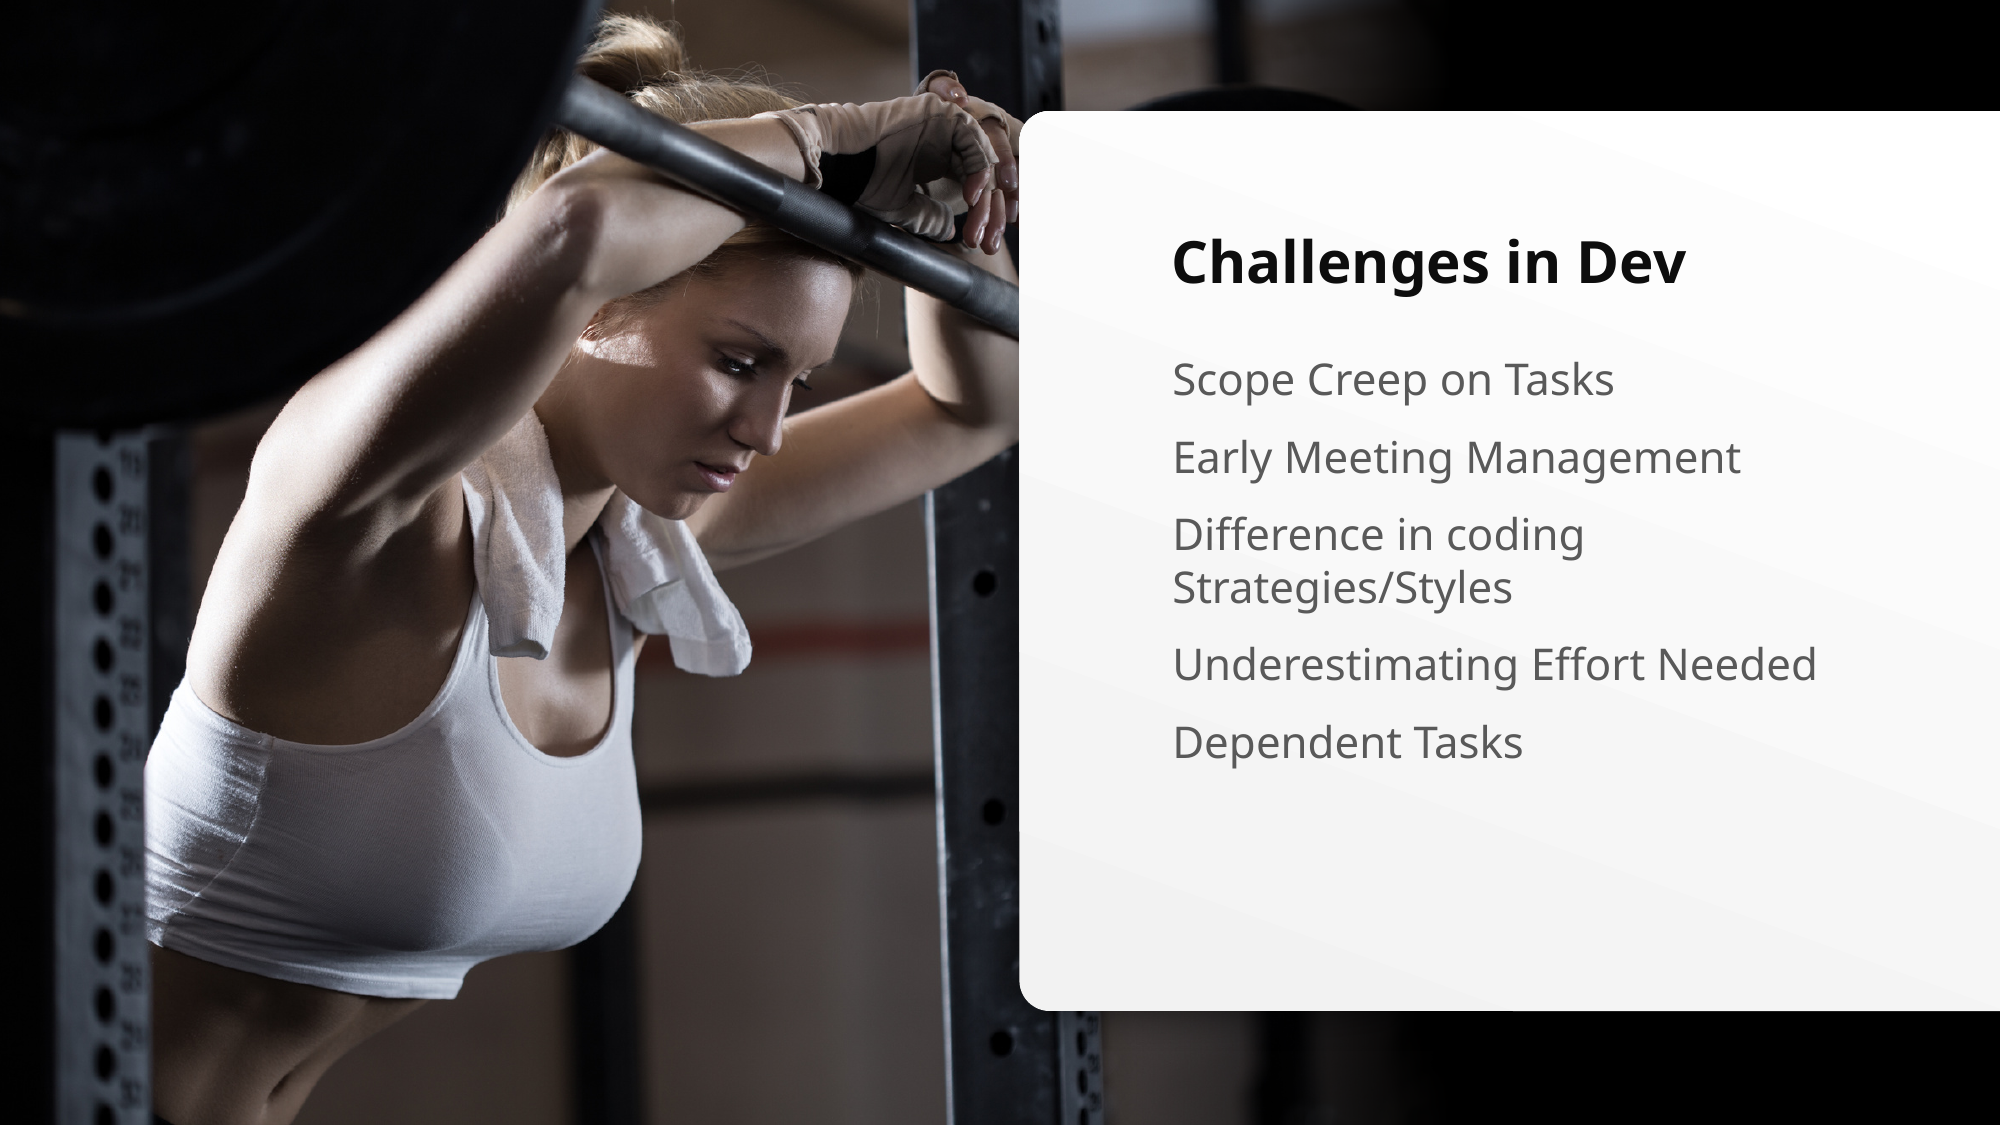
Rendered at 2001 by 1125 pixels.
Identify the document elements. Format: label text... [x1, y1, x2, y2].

text_box Challenges in Dev [1576, 225, 1824, 296]
picture [0, 0, 1576, 1125]
text_box [1576, 109, 2000, 1013]
text_box Scope Creep on Tasks Early Meeting Management Difference in coding Strategies/Styles Underestimating Effort Needed Dependent Tasks [1576, 352, 1917, 768]
